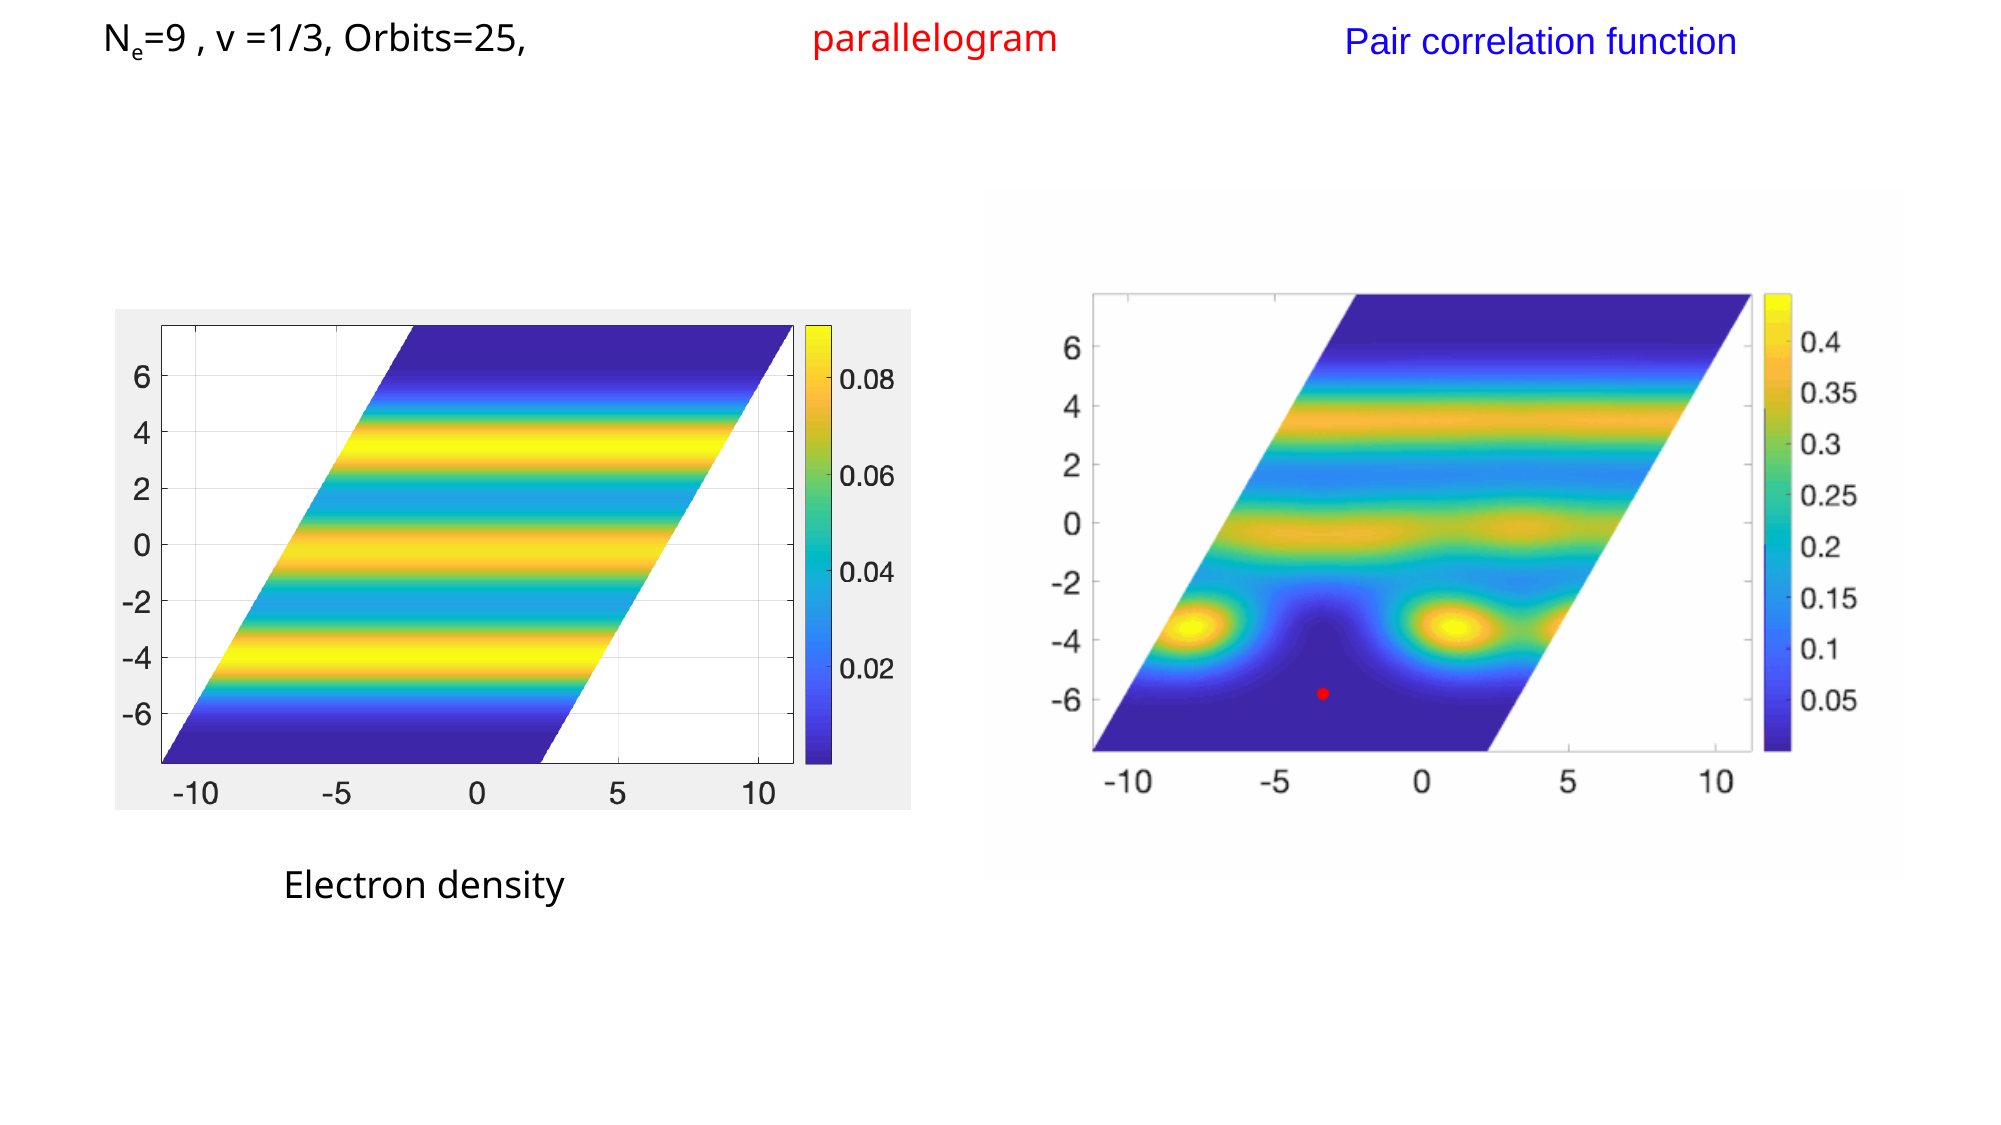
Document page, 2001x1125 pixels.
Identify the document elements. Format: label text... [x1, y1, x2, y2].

text_box parallelogram [797, 6, 1074, 66]
picture [115, 309, 911, 810]
text_box Pair correlation function [1329, 9, 1753, 70]
text_box Electron density [268, 853, 580, 914]
picture [982, 189, 1905, 881]
